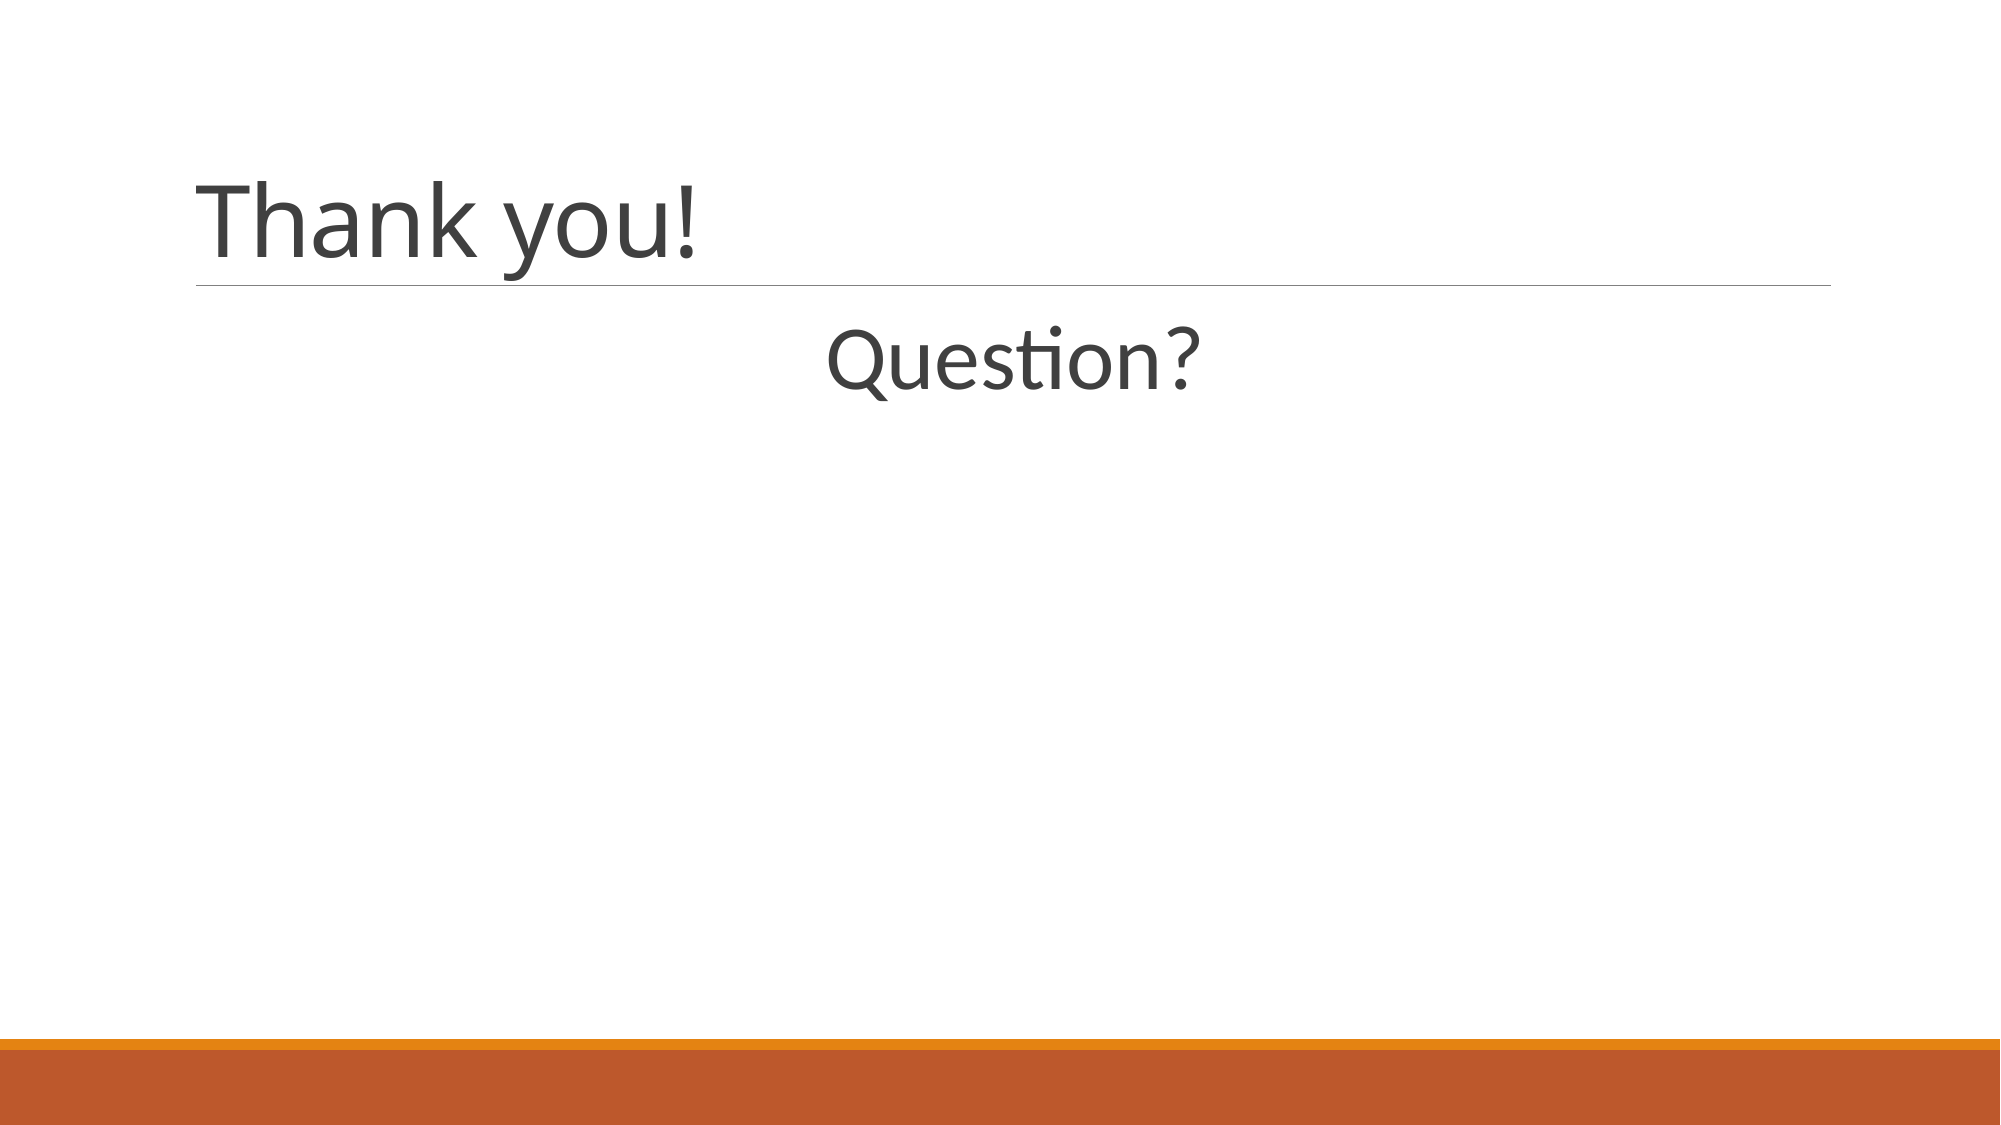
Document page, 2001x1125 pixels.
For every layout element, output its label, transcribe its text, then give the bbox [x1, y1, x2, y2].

title Thank you! [180, 47, 1830, 285]
list Question? [180, 302, 1830, 963]
